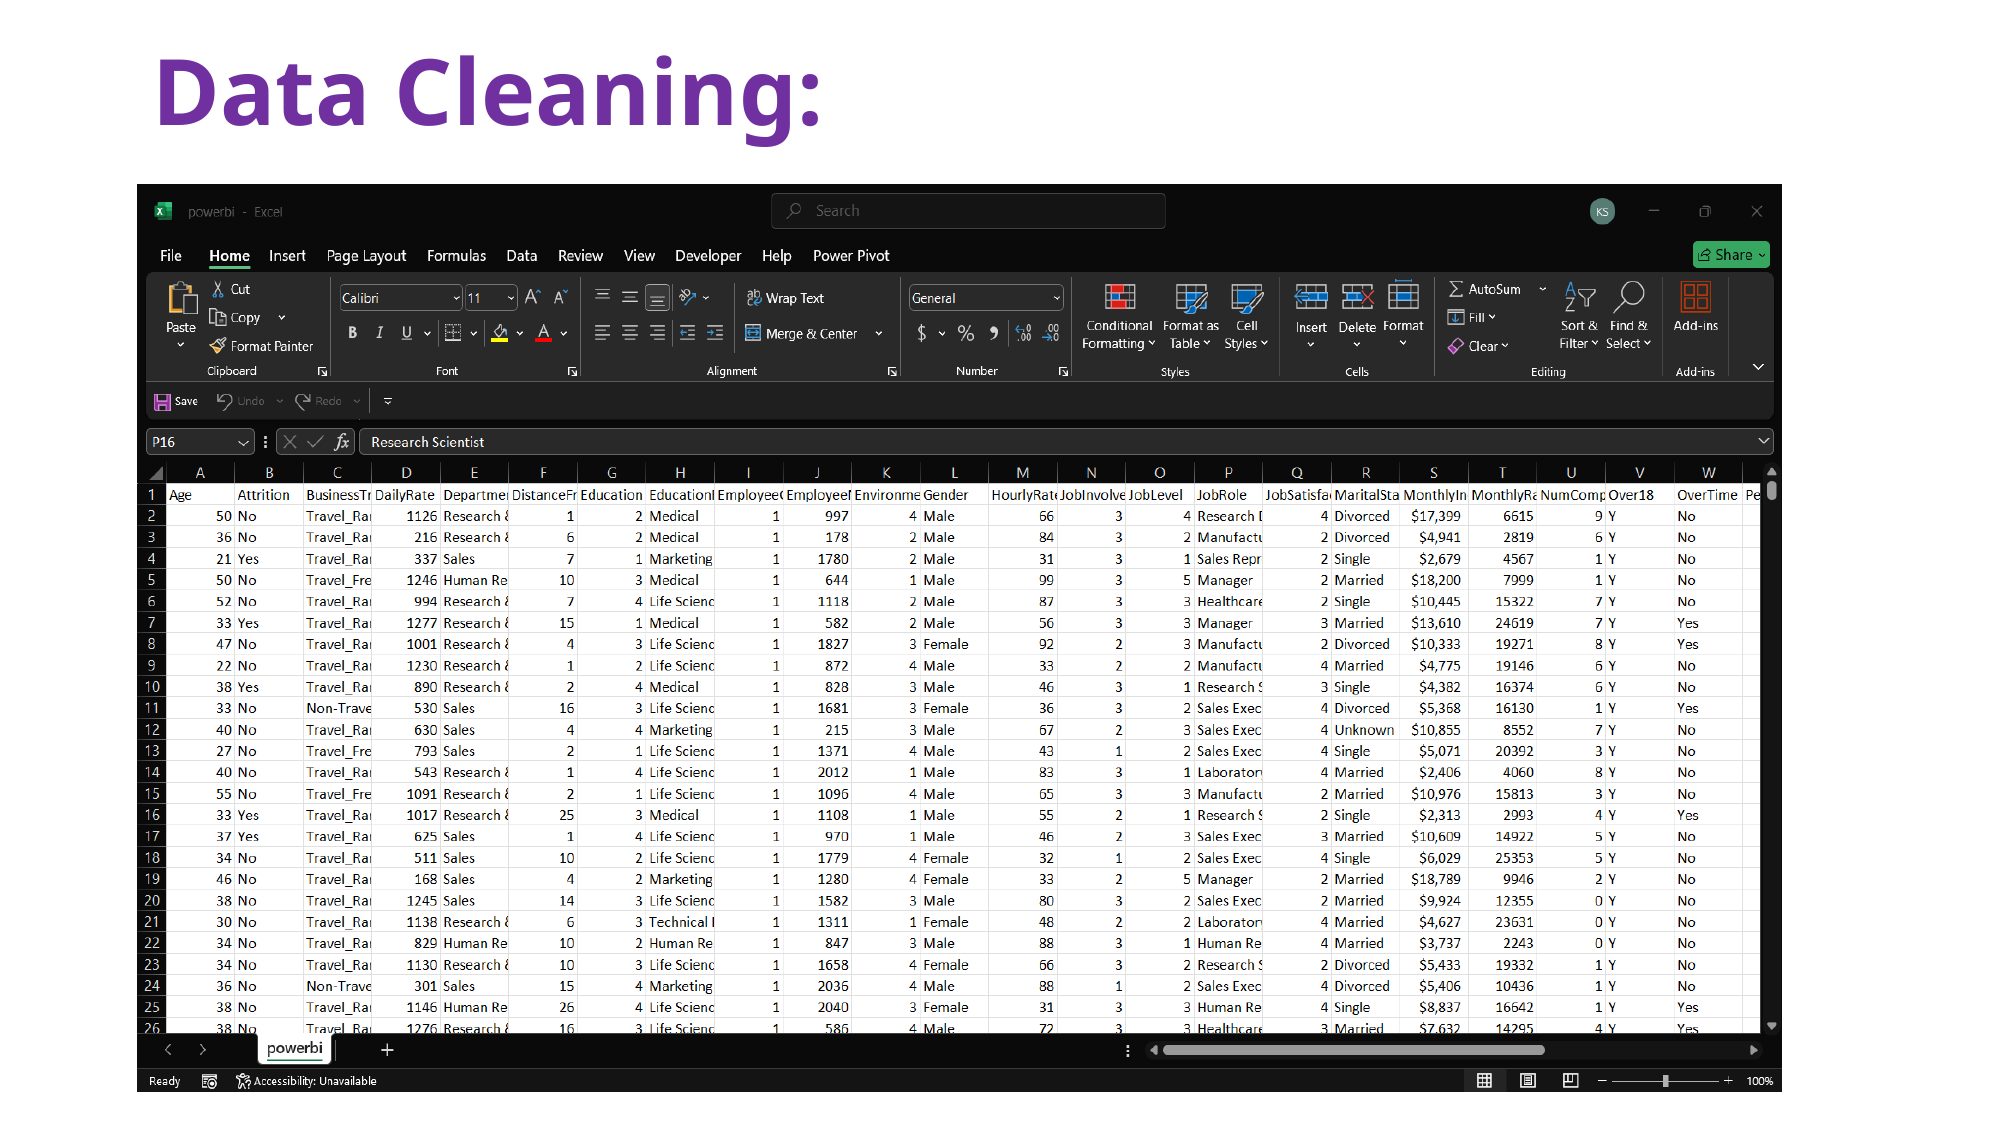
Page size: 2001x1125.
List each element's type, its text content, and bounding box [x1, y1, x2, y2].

title Data Cleaning: [137, 0, 1863, 204]
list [137, 184, 1782, 1092]
